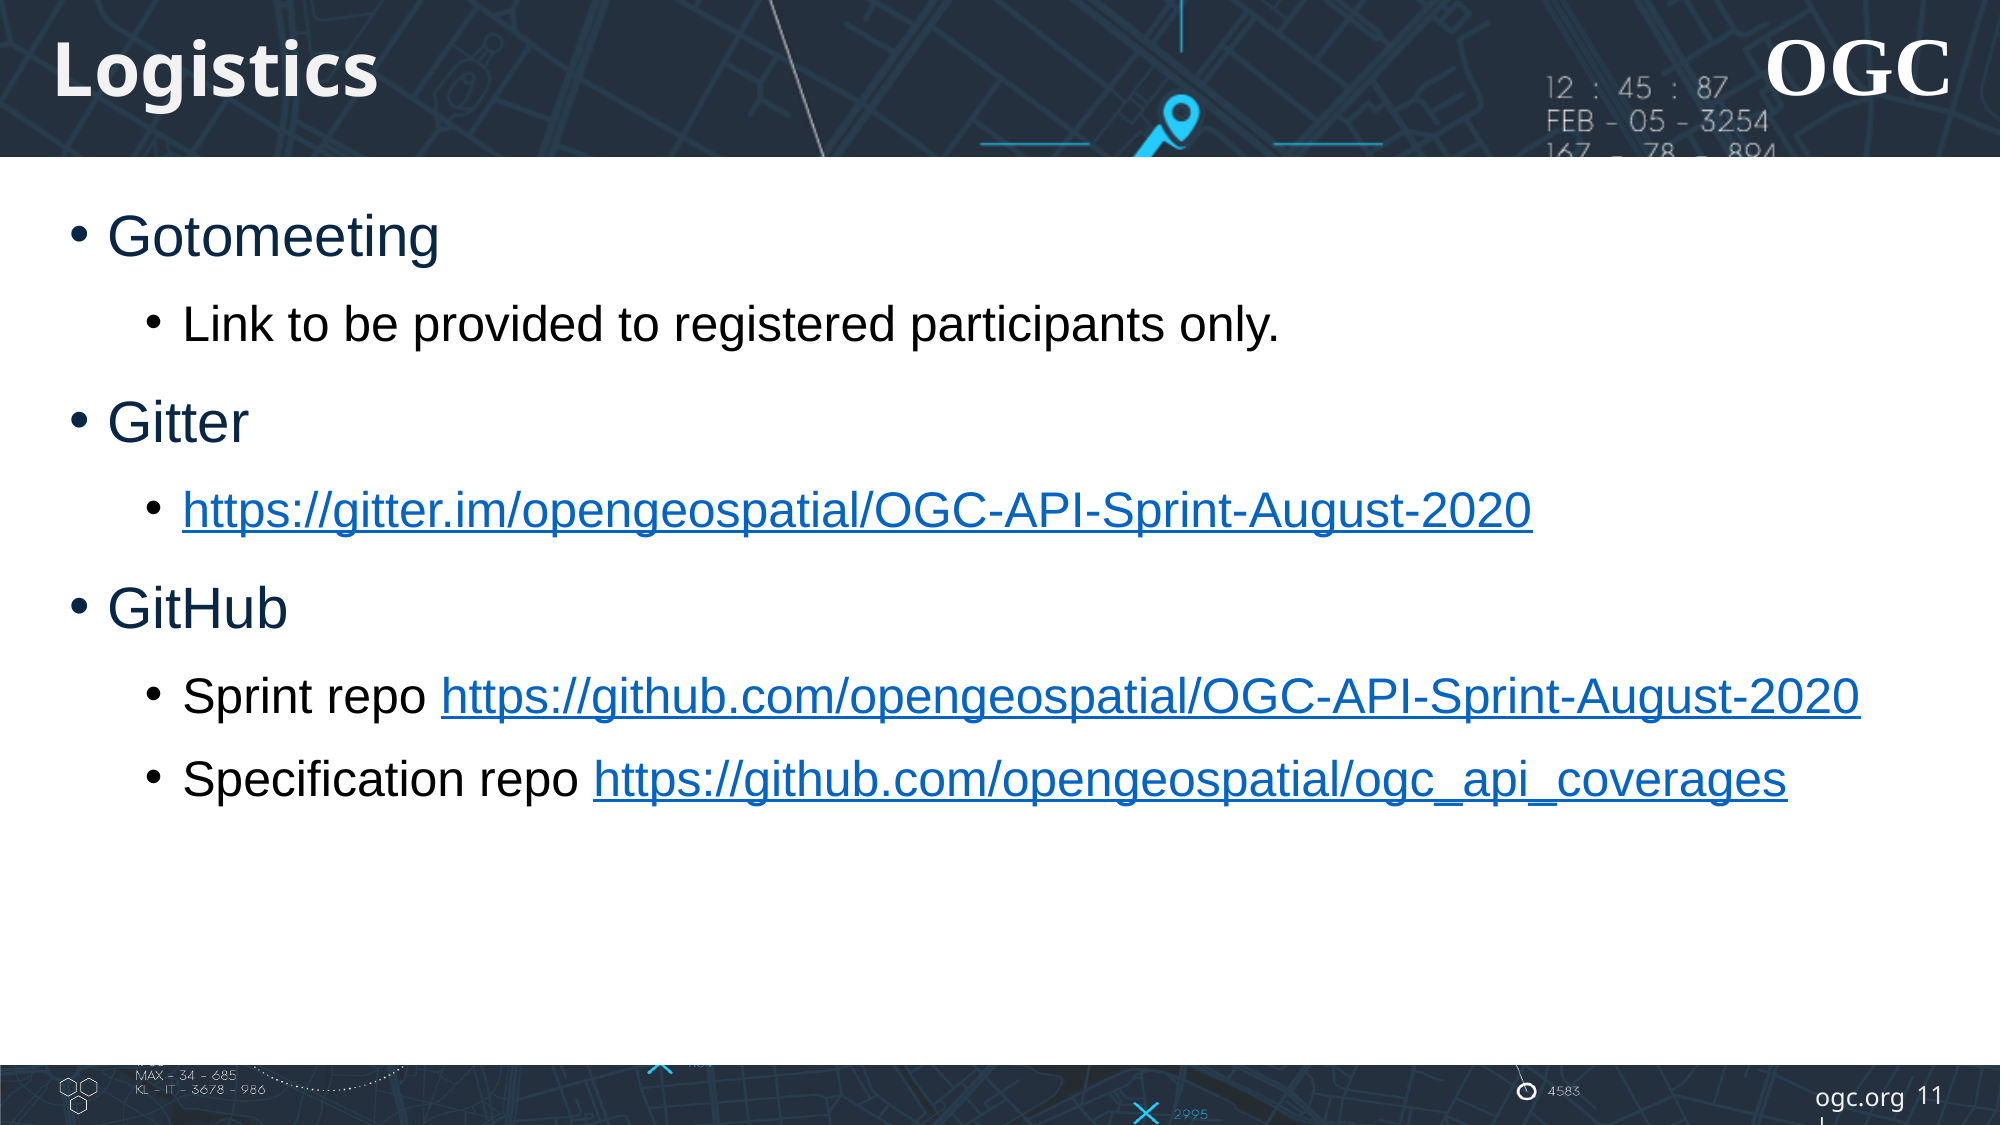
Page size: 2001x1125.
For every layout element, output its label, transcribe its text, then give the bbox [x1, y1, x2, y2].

slide_number 11 [1772, 1073, 1960, 1121]
list Gotomeeting Link to be provided to registered participants only. Gitter https://gitter.im/opengeospatial/OGC-API-Sprint-August-2020 GitHub Sprint repo https://github.com/opengeospatial/OGC-API-Sprint-August-2020 Specification repo https://github.com/opengeospatial/ogc_api_coverages [54, 190, 1960, 1074]
picture [51, 1069, 106, 1123]
title Logistics [36, 9, 1762, 135]
